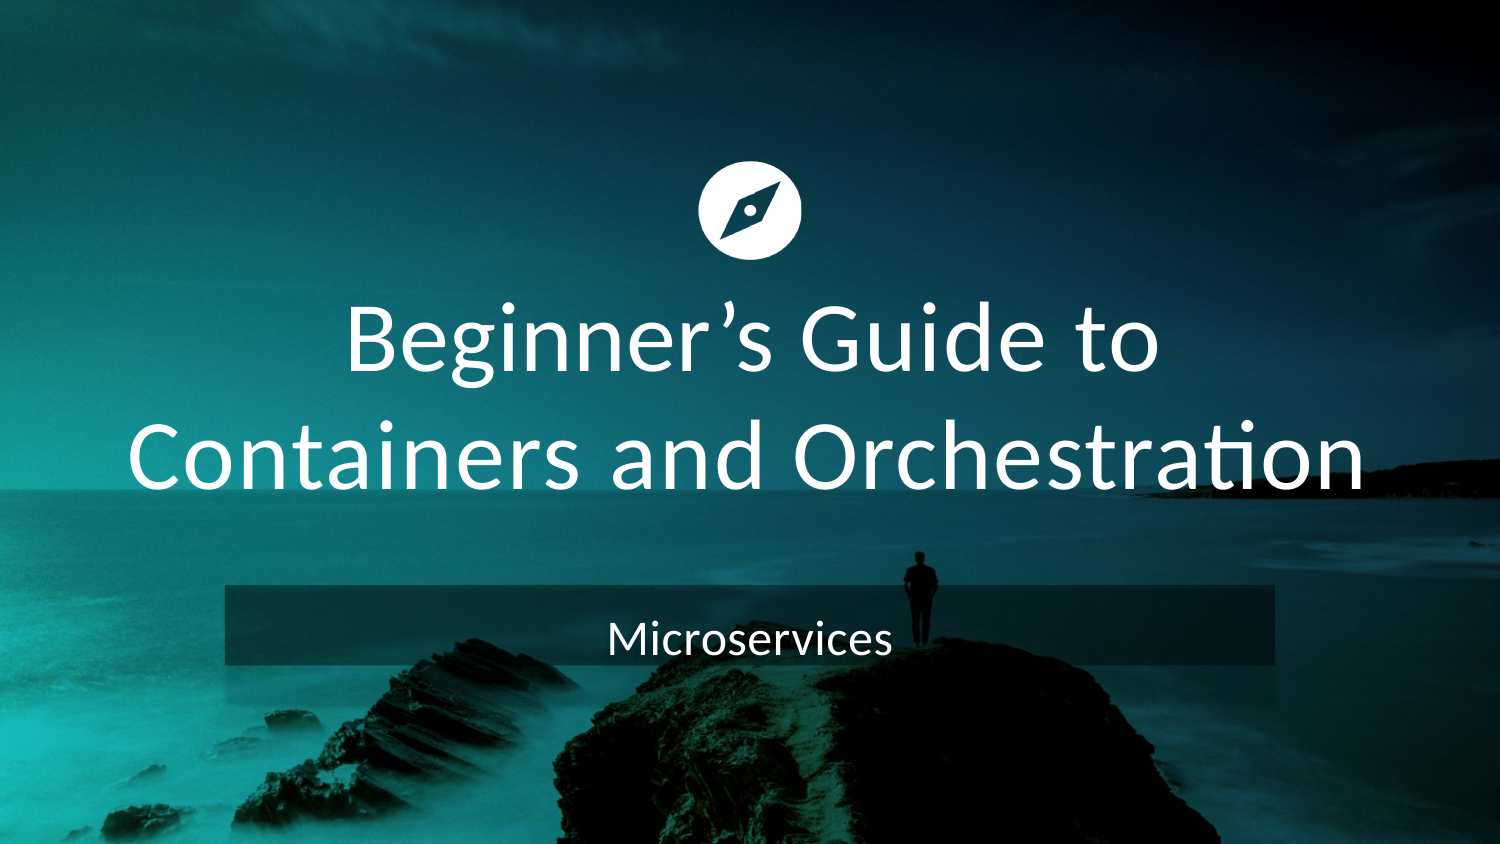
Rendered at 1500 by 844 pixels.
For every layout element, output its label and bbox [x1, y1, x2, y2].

text_box [0, 0, 1500, 844]
text_box [218, 582, 1282, 716]
